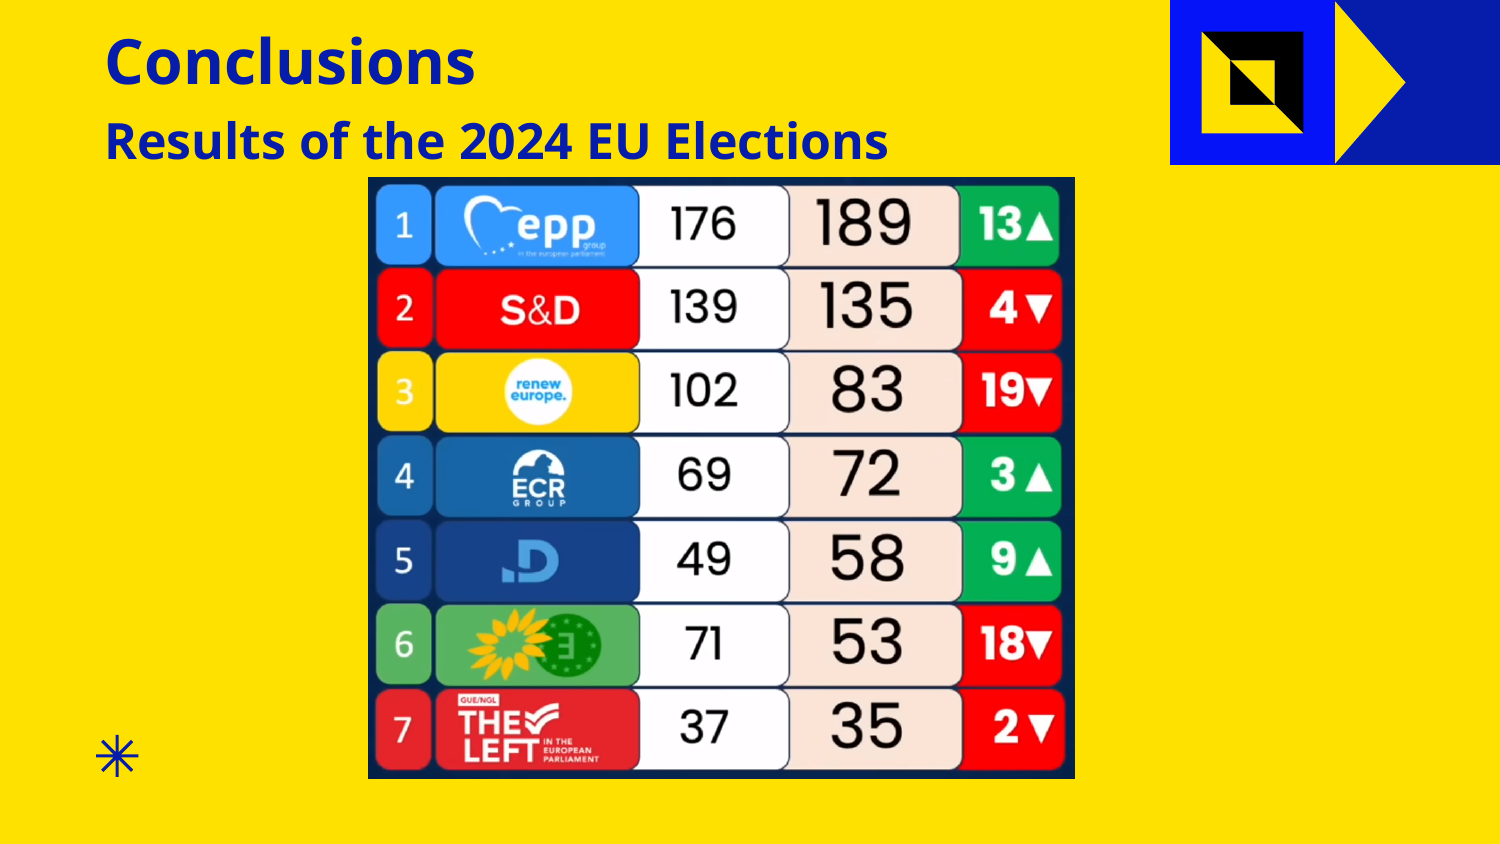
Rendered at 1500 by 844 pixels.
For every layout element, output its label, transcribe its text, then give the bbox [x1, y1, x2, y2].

picture [368, 177, 1075, 780]
title Conclusions [89, 12, 1354, 92]
text_box Results of the 2024 EU Elections [89, 92, 1354, 187]
